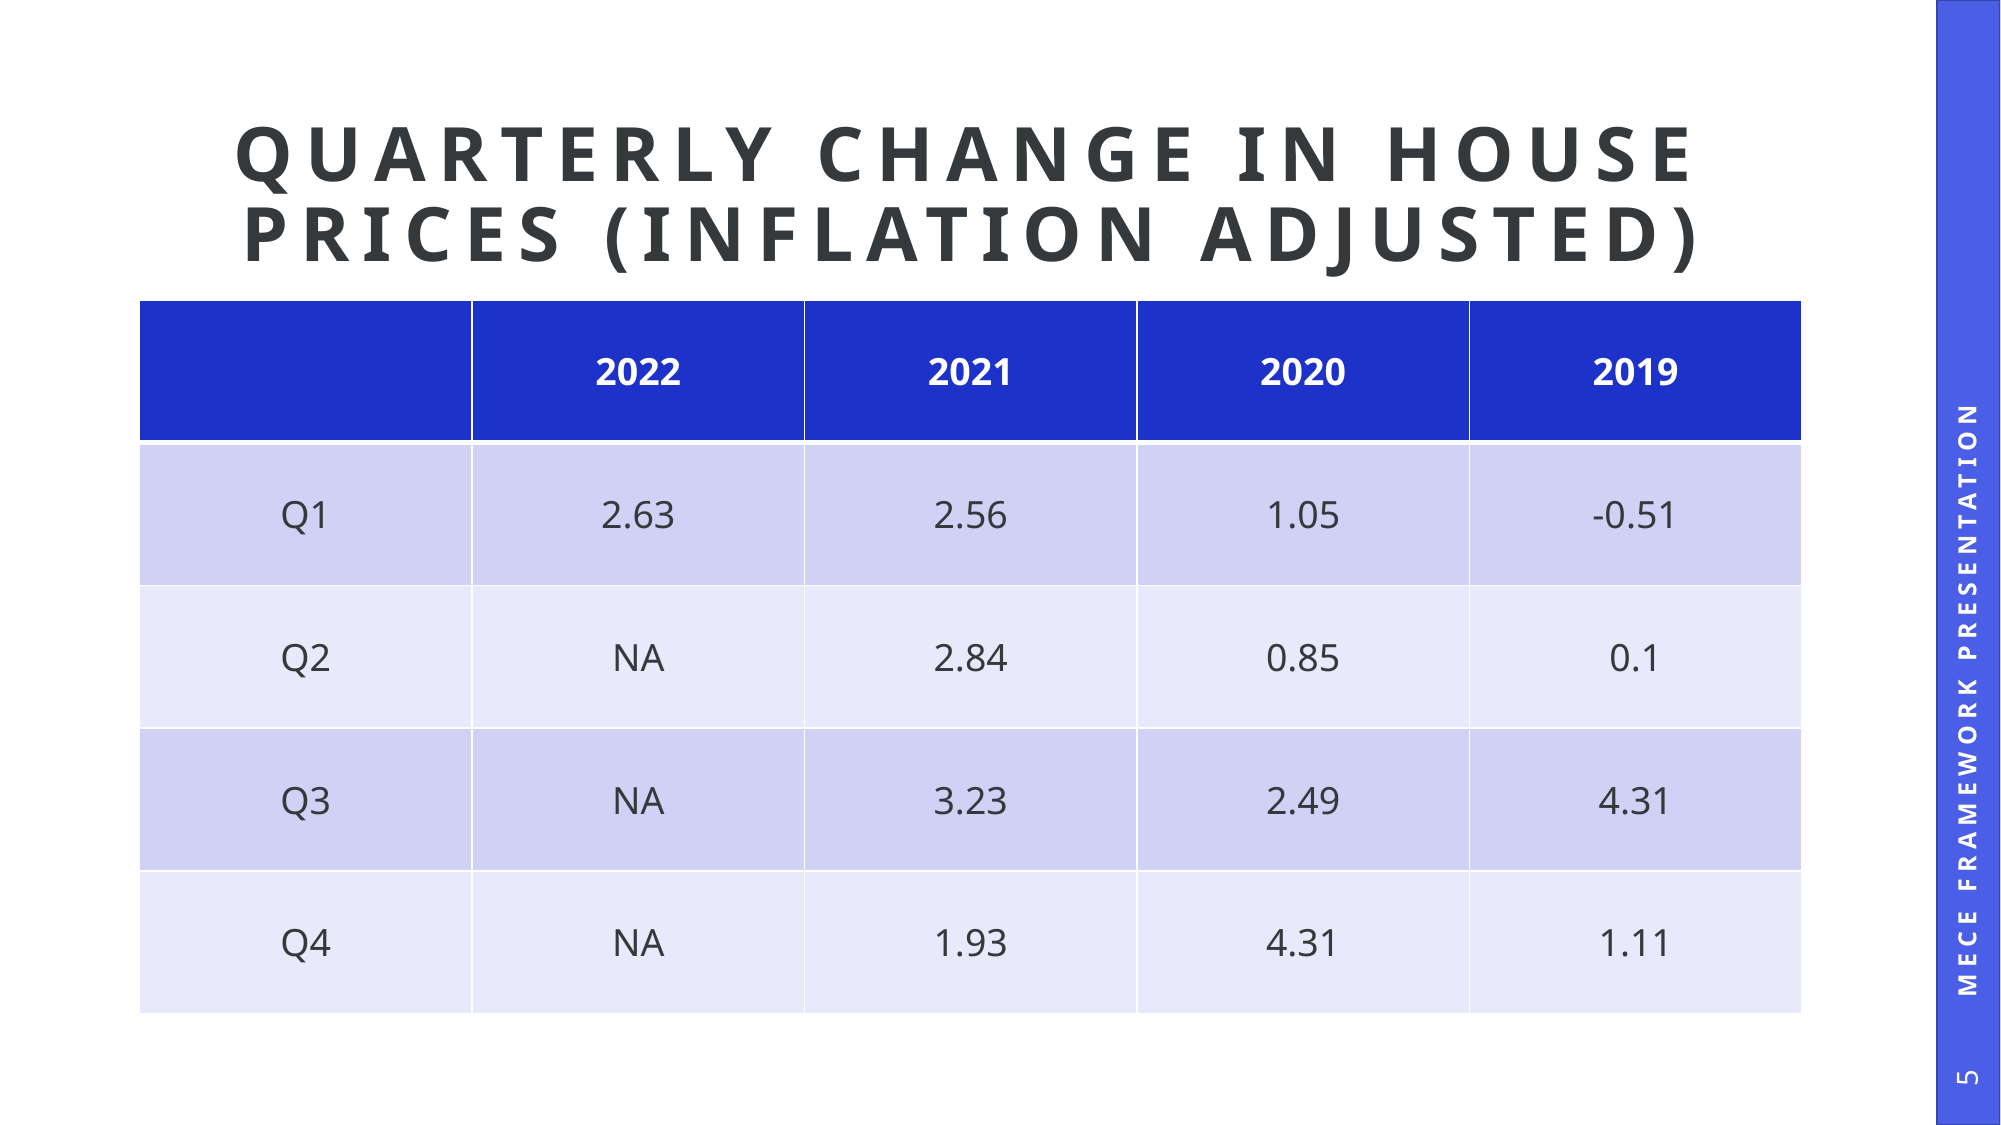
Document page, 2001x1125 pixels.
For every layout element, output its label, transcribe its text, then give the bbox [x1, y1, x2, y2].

table_header 2022 [473, 301, 804, 440]
table_cell Q1 [140, 445, 471, 585]
table_cell NA [473, 729, 804, 870]
table_cell Q3 [140, 729, 471, 870]
table_cell 1.05 [1138, 445, 1469, 585]
table_cell 2.84 [805, 586, 1136, 727]
table_cell -0.51 [1470, 445, 1801, 585]
slide_number 5 [1937, 1032, 2000, 1125]
table_cell NA [473, 872, 804, 1013]
table_cell 4.31 [1138, 872, 1469, 1013]
table_cell Q2 [140, 586, 471, 727]
table_cell 2.49 [1138, 729, 1469, 870]
table_cell 3.23 [805, 729, 1136, 870]
table_cell 4.31 [1470, 729, 1801, 870]
table_cell 1.93 [805, 872, 1136, 1013]
table_header [140, 301, 471, 440]
footer MECE Framework Presentation [1937, 0, 2000, 1032]
table_cell NA [473, 586, 804, 727]
table_header 2019 [1470, 301, 1801, 440]
table_cell 2.63 [473, 445, 804, 585]
table_cell 0.1 [1470, 586, 1801, 727]
table_header 2020 [1138, 301, 1469, 440]
title Quarterly change in house prices (inflation adjusted) [139, 143, 1800, 251]
table_cell 2.56 [805, 445, 1136, 585]
table_cell 1.11 [1470, 872, 1801, 1013]
table_header 2021 [805, 301, 1136, 440]
table_cell Q4 [140, 872, 471, 1013]
table_cell 0.85 [1138, 586, 1469, 727]
